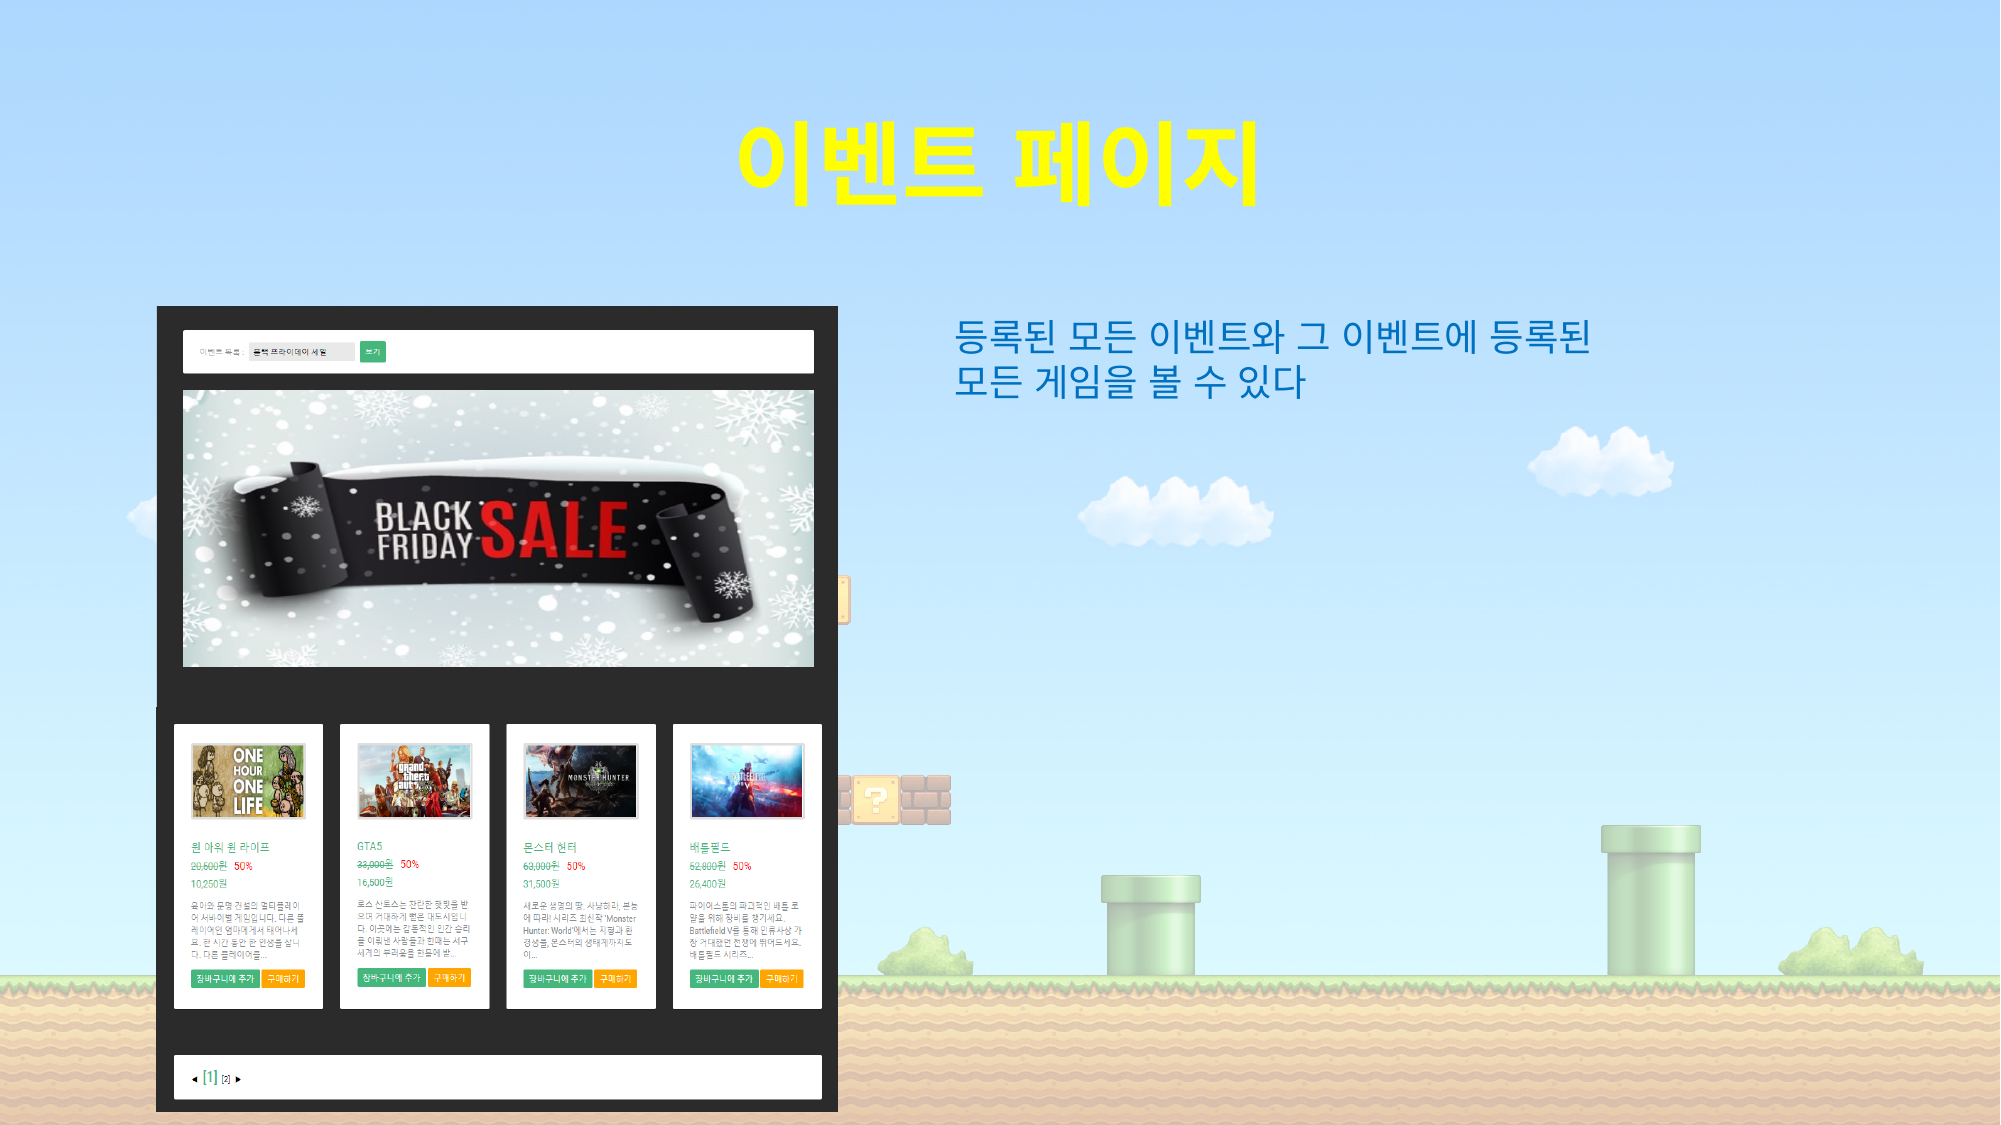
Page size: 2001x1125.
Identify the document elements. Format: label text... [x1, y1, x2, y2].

title 이벤트 페이지 [137, 59, 1863, 278]
text_box 등록된 모든 이벤트와 그 이벤트에 등록된 모든 게임을 볼 수 있다 [939, 306, 1825, 412]
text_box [156, 306, 838, 1112]
